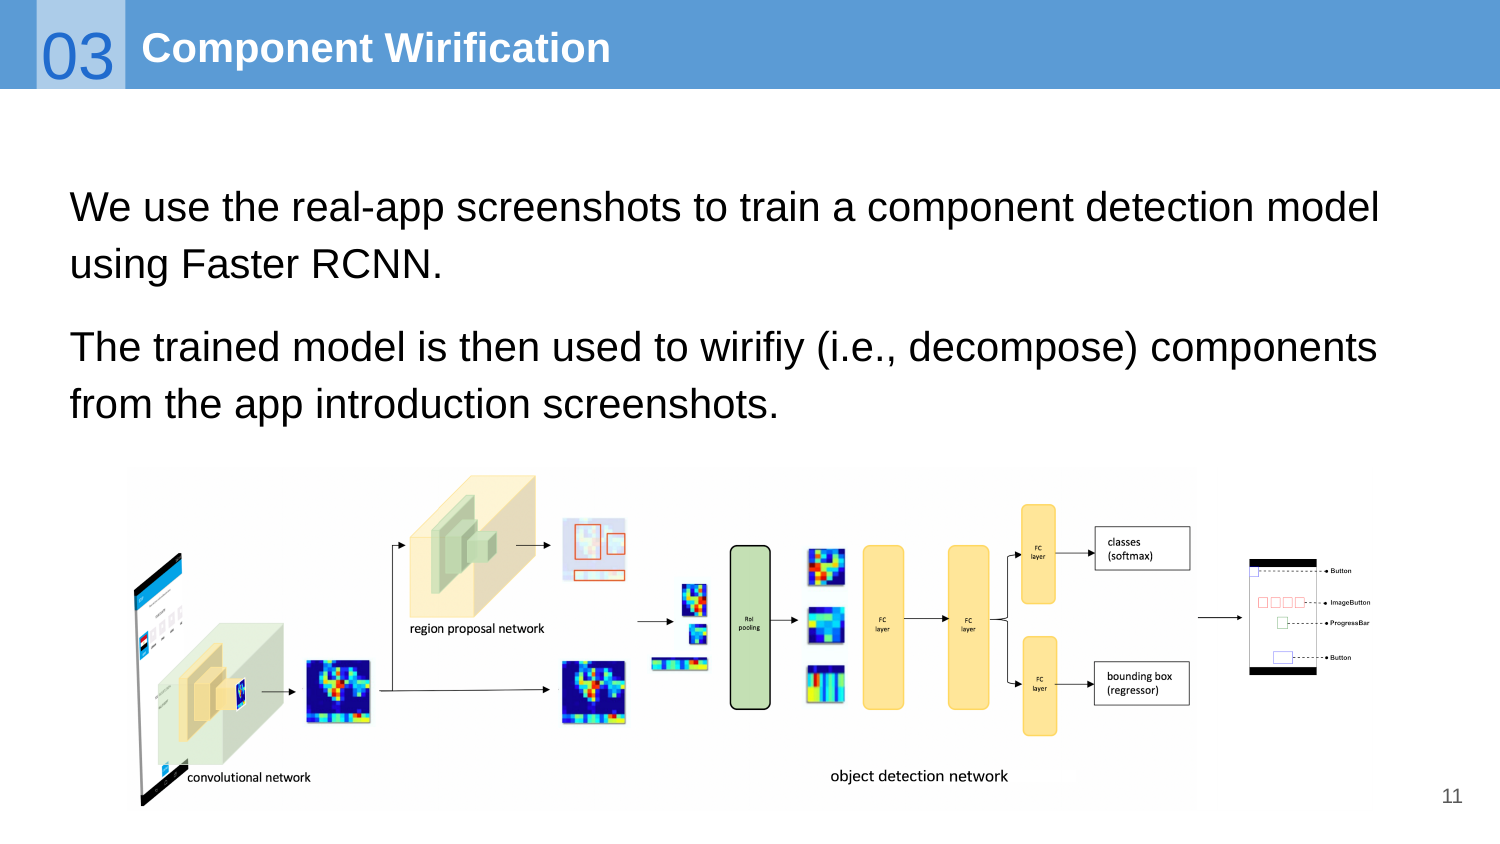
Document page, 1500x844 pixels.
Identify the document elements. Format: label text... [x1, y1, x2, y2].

text_box Component Wirification [126, 0, 1500, 89]
slide_number ‹#› [1437, 783, 1469, 811]
text_box We use the real-app screenshots to train a component detection model using Faster RCNN. The trained model is then used to wirifiy (i.e., decompose) components from the app introduction screenshots. [69, 167, 1469, 468]
title 03 [36, 0, 126, 89]
picture [126, 466, 1374, 811]
